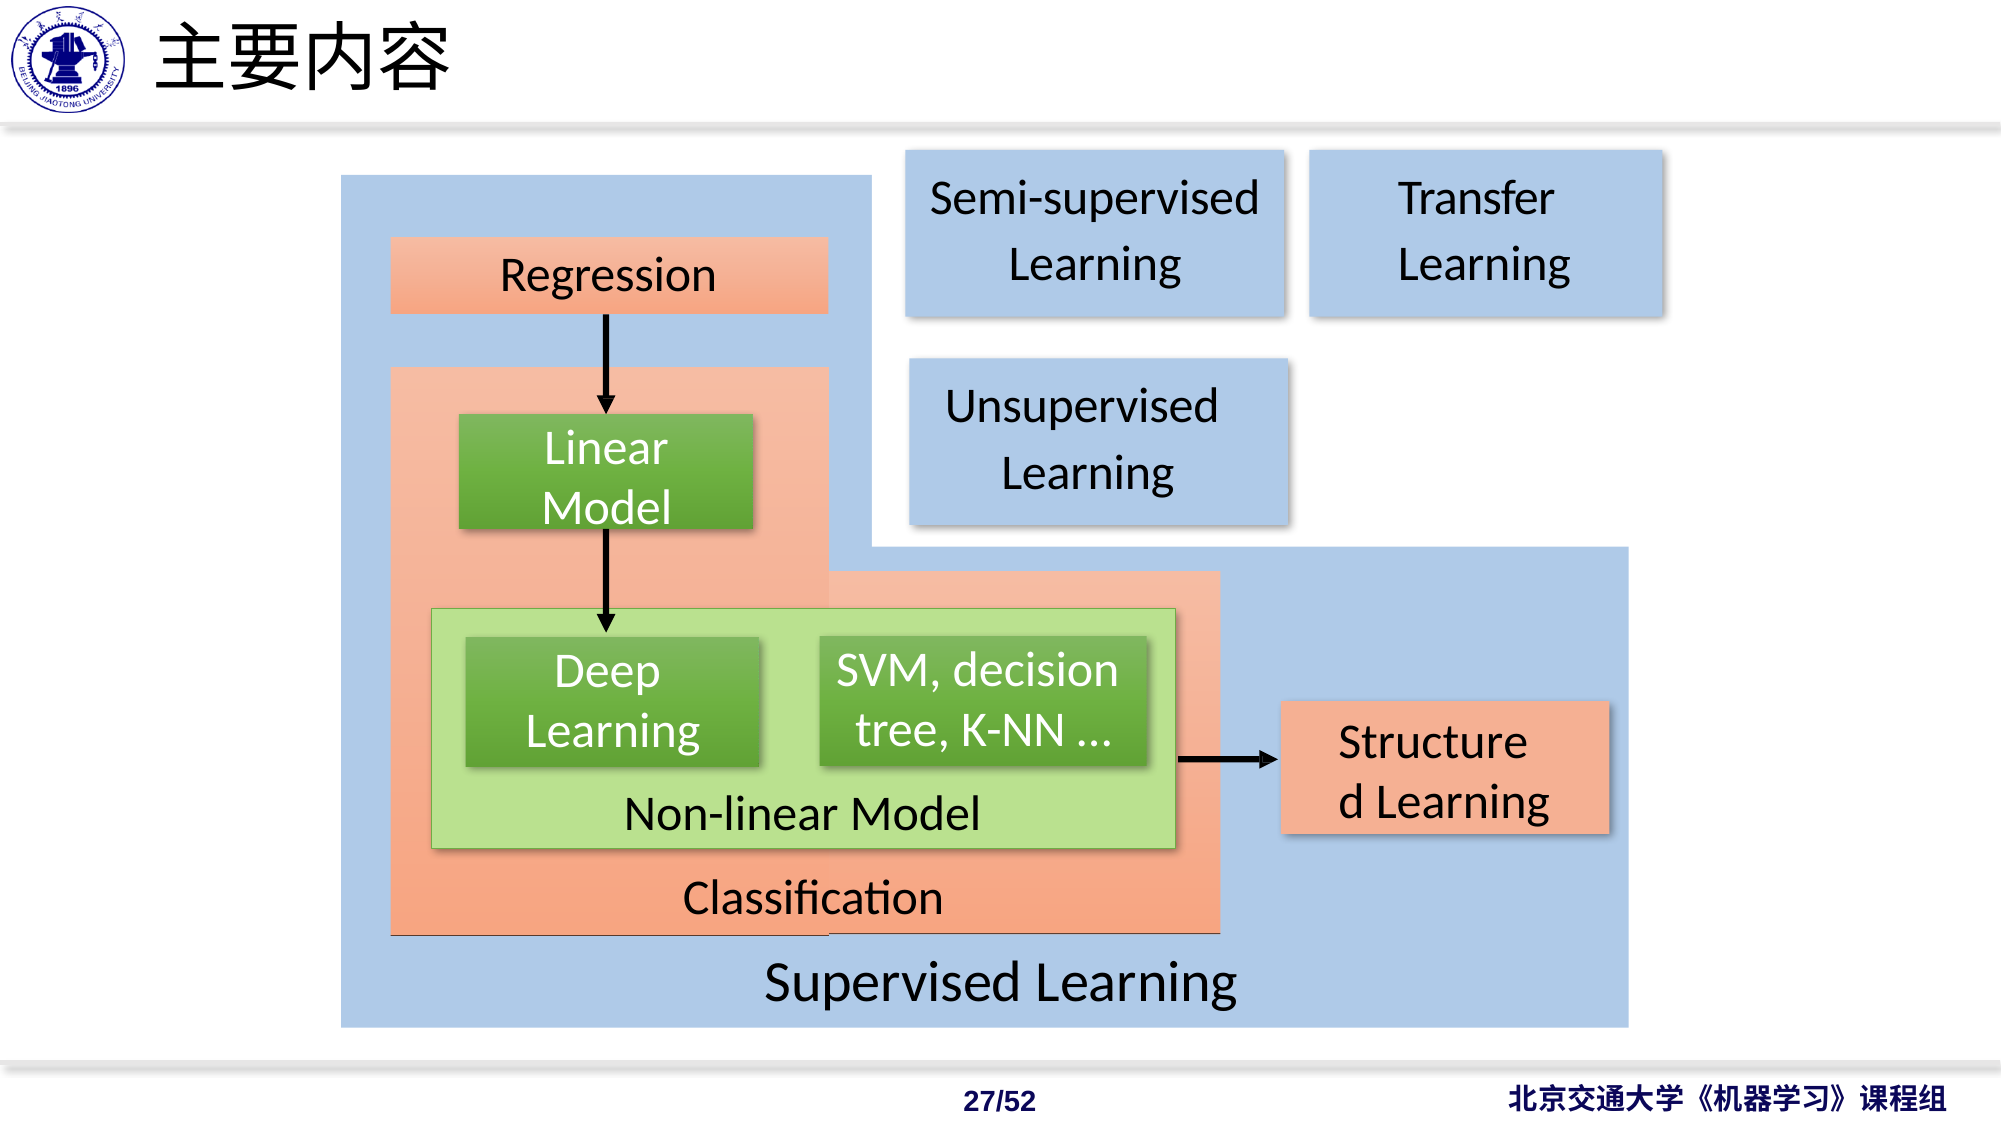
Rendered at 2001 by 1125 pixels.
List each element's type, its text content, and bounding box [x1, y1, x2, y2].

text_box Unsupervised Learning [909, 358, 1288, 525]
text_box Deep Learning [465, 637, 759, 767]
text_box Classification [680, 862, 950, 925]
text_box Non-linear Model [621, 778, 1022, 841]
text_box Transfer Learning [1309, 149, 1663, 317]
picture [11, 6, 125, 113]
text_box [871, 171, 1638, 547]
text_box Regression [390, 237, 829, 302]
title 主要内容 [137, 0, 1863, 170]
text_box SVM, decision tree, K-NN … [819, 636, 1147, 766]
text_box [390, 367, 1221, 936]
text_box Supervised Learning [749, 935, 1254, 1021]
text_box [596, 314, 616, 412]
text_box Semi-supervised Learning [905, 149, 1285, 317]
text_box [1178, 749, 1279, 769]
text_box Linear Model [458, 414, 753, 529]
text_box Structured Learning [1280, 701, 1610, 834]
text_box [341, 174, 1629, 1028]
text_box [390, 302, 829, 314]
text_box [596, 528, 616, 633]
text_box [431, 608, 1176, 849]
